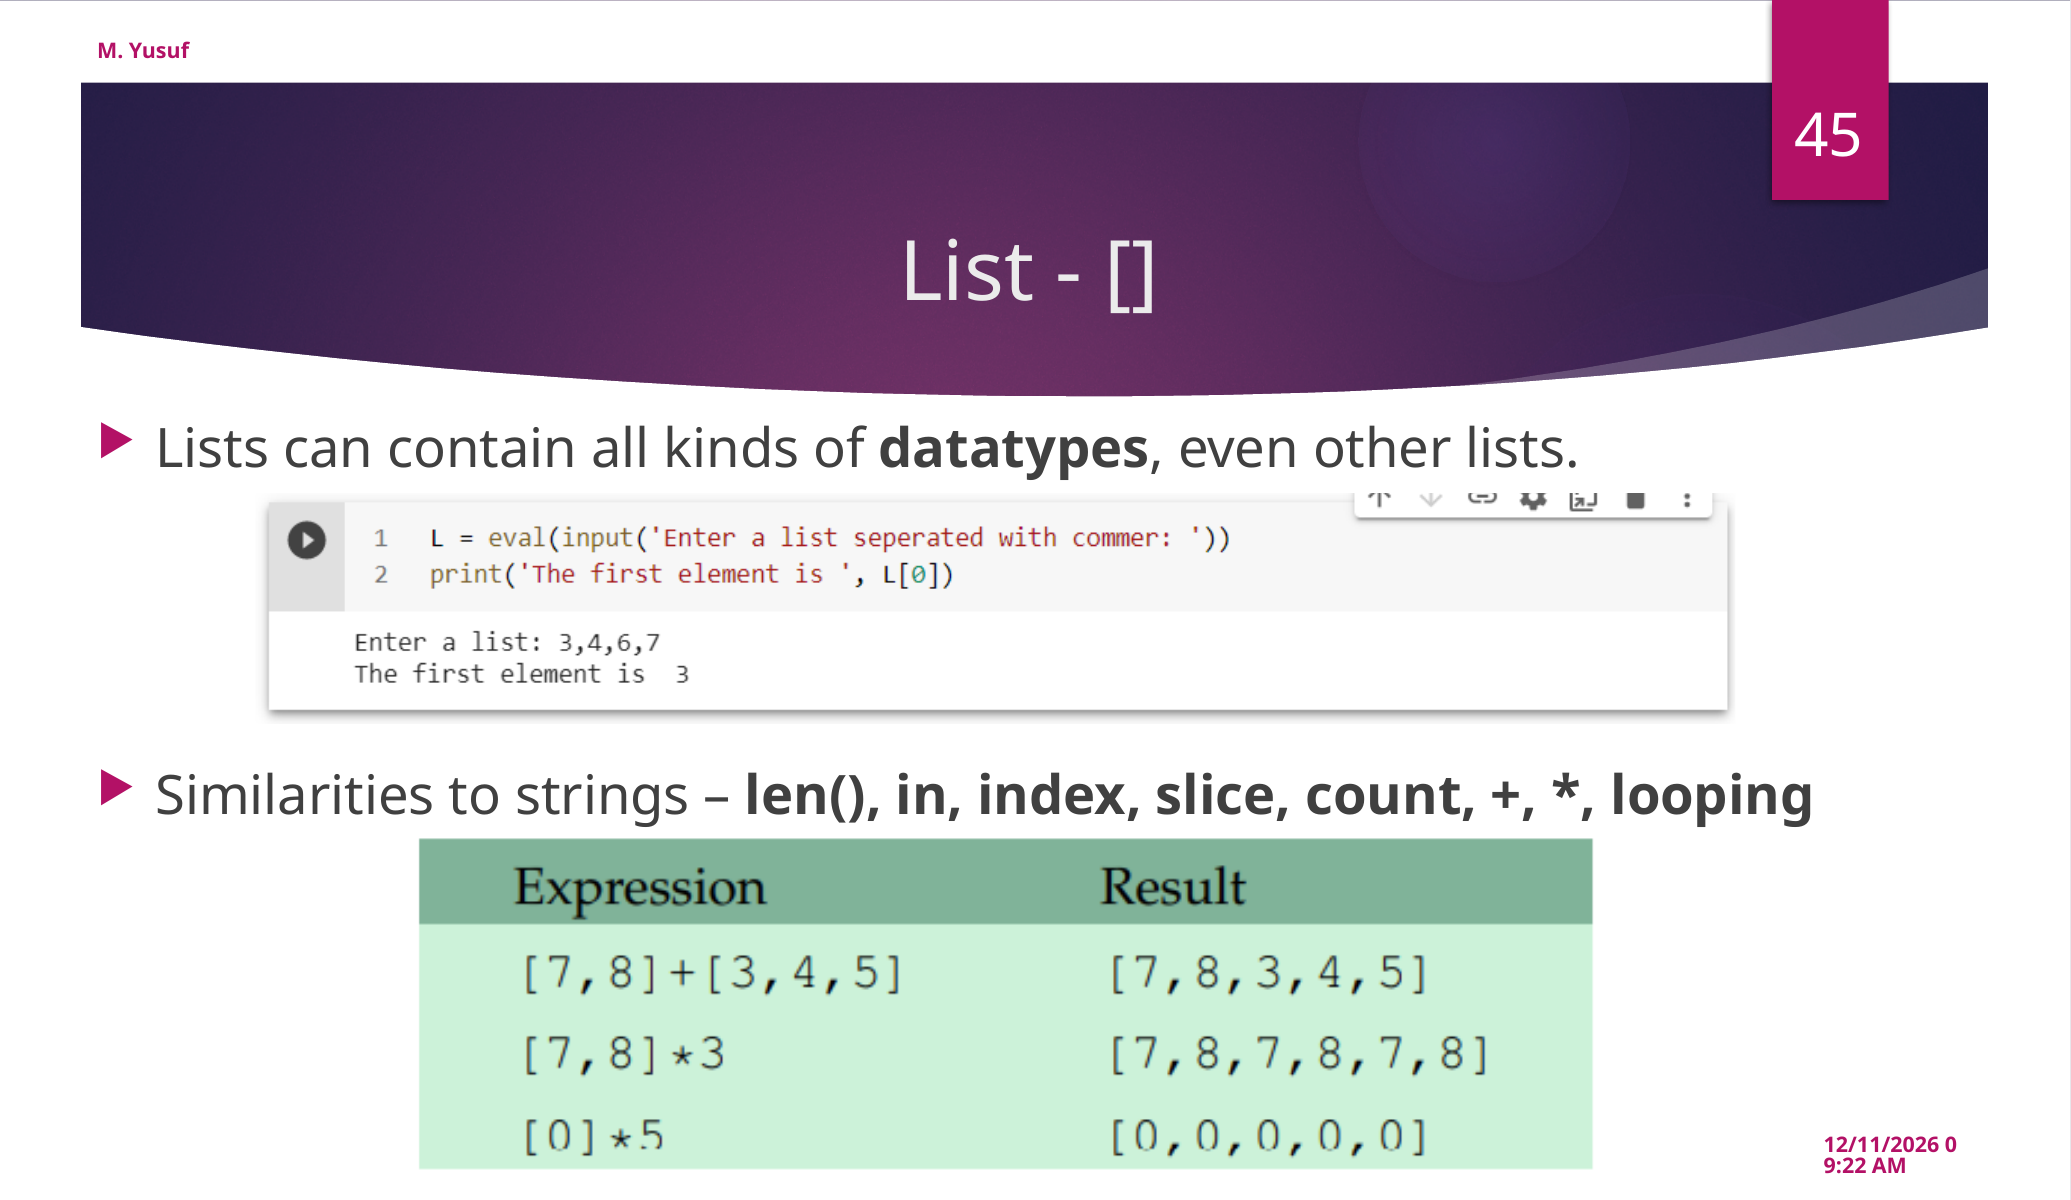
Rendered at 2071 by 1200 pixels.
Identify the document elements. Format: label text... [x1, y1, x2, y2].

footer M. Yusuf [82, 23, 738, 77]
picture [418, 834, 1595, 1177]
list Lists can contain all kinds of datatypes, even other lists. Similarities to strings – len(), in, index, slice, count, +, *, looping [82, 406, 1977, 1176]
title List - [] [0, 205, 2065, 329]
picture [255, 493, 1758, 724]
slide_number 45 [1757, 51, 1900, 187]
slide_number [1808, 1118, 1977, 1172]
